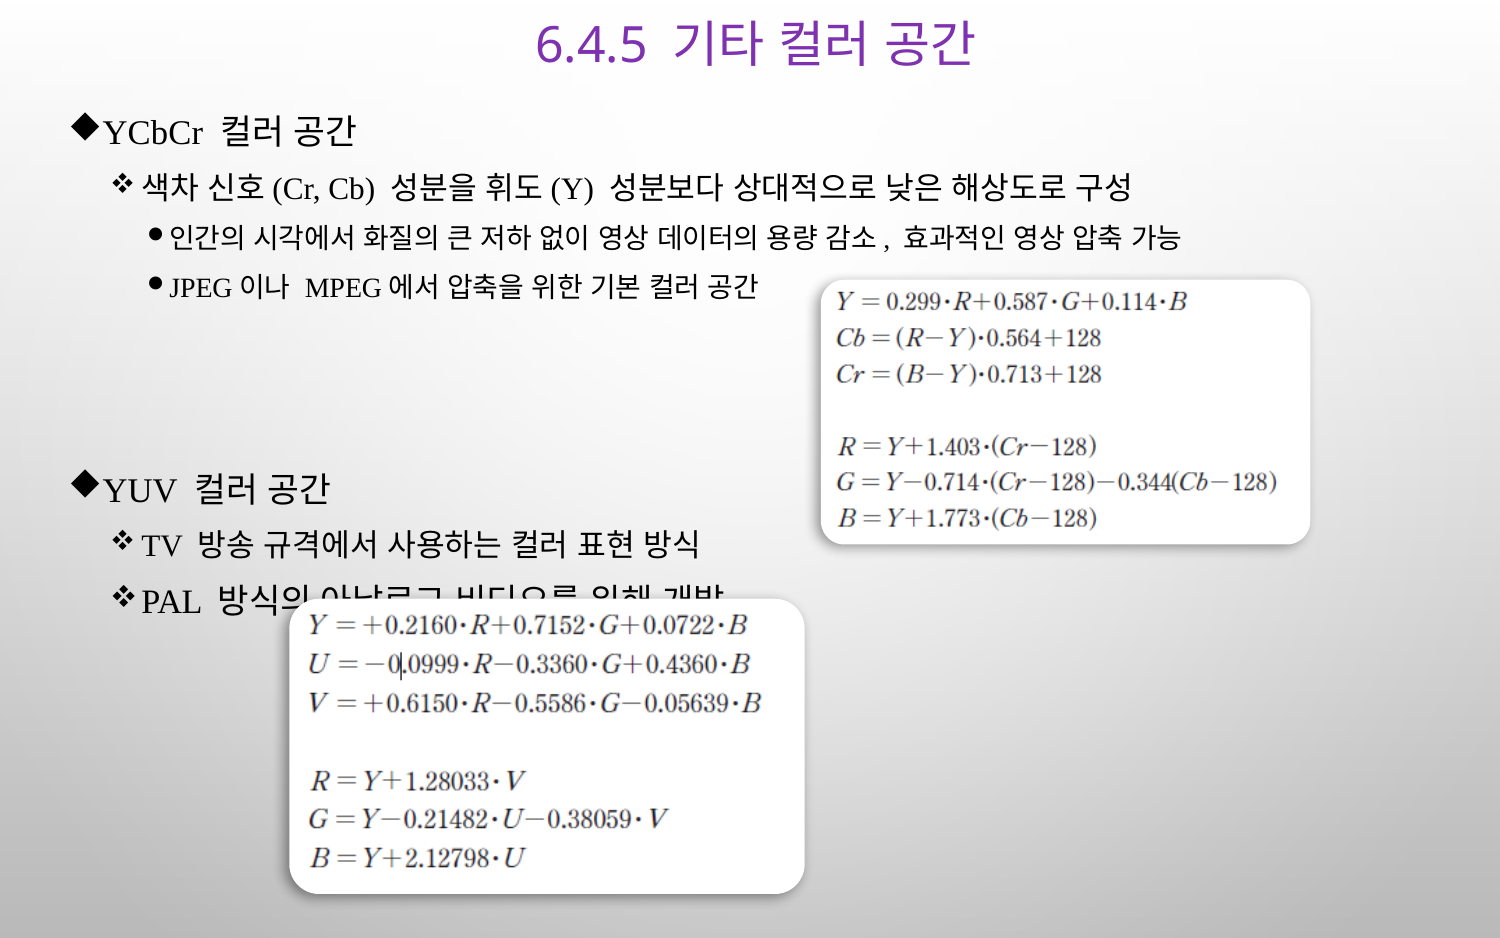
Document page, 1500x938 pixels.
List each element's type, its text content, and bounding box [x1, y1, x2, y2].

title 6.4.5 기타 컬러 공간 [53, 3, 1459, 89]
list YCbCr 컬러 공간 색차 신호(Cr, Cb) 성분을 휘도(Y) 성분보다 상대적으로 낮은 해상도로 구성 인간의 시각에서 화질의 큰 저하 없이 영상 데이터의 용량 감소, 효과적인 영상 압축 가능 JPEG이나 MPEG에서 압축을 위한 기본 컬러 공간 YUV 컬러 공간 TV 방송 규격에서 사용하는 컬러 표현 방식 PAL 방식의 아날로그 비디오를 위해 개발 [53, 94, 1459, 918]
picture [0, 0, 1500, 938]
